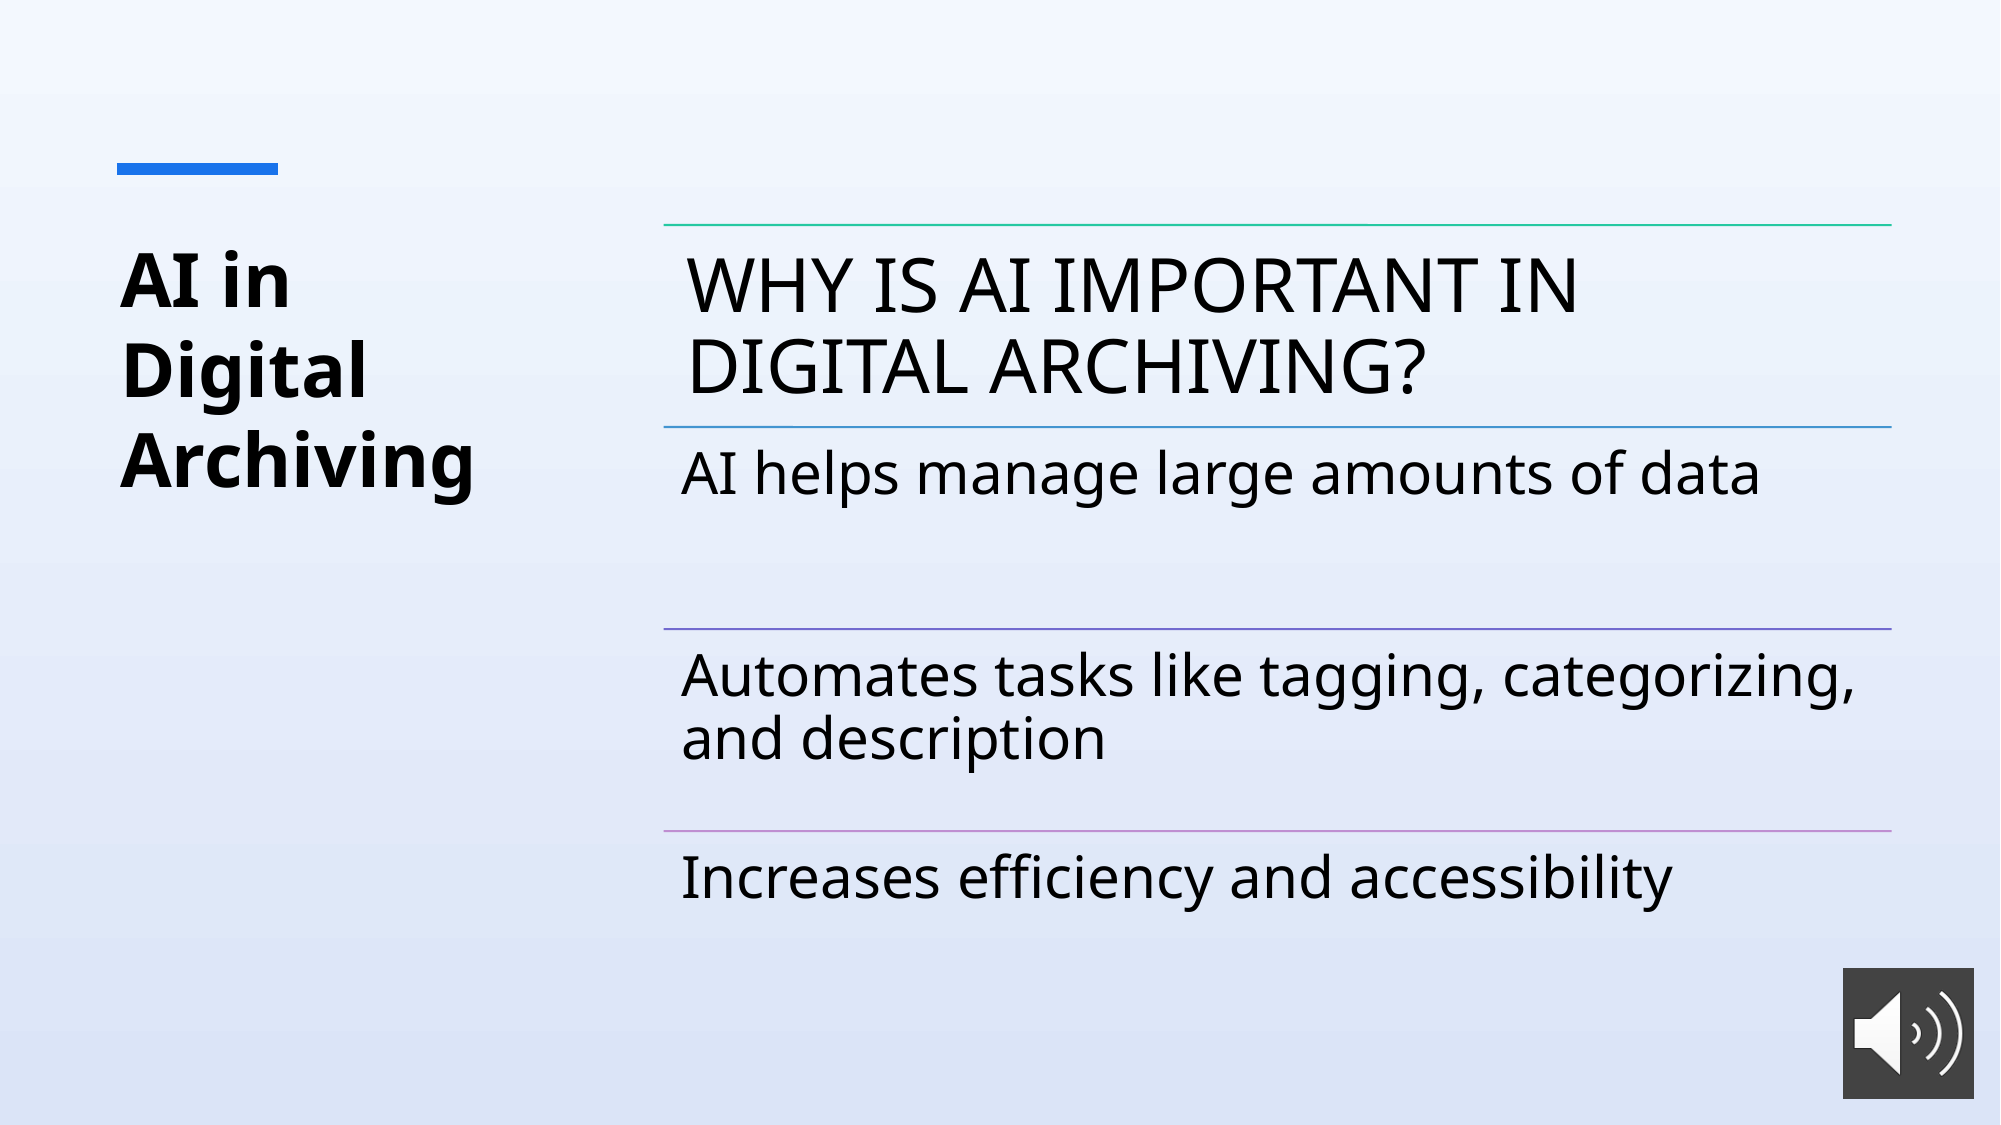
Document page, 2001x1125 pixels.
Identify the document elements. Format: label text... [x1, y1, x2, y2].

title AI in Digital Archiving [105, 224, 541, 906]
picture [1841, 966, 1975, 1100]
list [663, 224, 1892, 1034]
text_box [0, 0, 2000, 1125]
